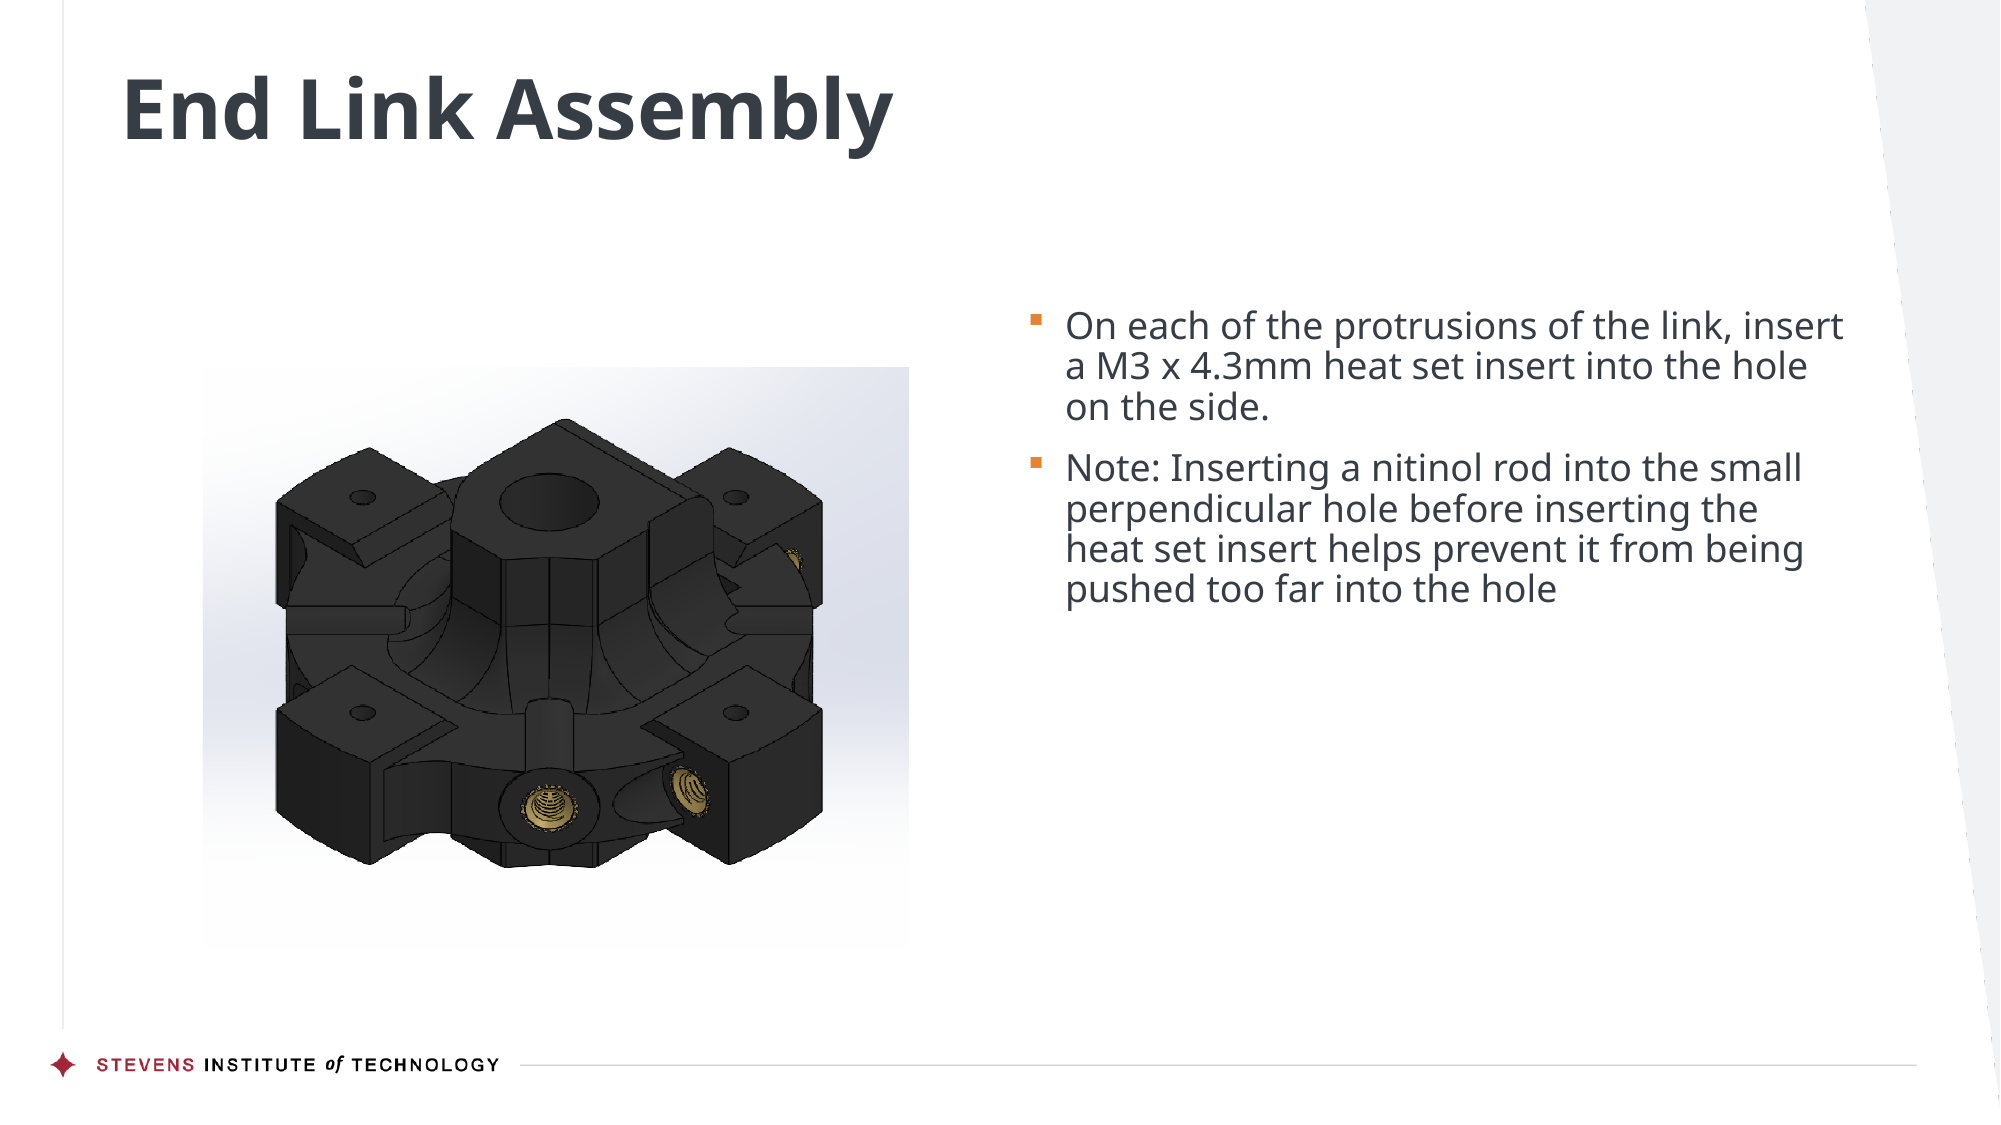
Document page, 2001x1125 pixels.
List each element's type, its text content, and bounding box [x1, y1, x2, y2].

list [202, 367, 909, 948]
list On each of the protrusions of the link, insert a M3 x 4.3mm heat set insert into the hole on the side. Note: Inserting a nitinol rod into the small perpendicular hole before inserting the heat set insert helps prevent it from being pushed too far into the hole [1012, 299, 1863, 1014]
title End Link Assembly [105, 59, 1863, 278]
